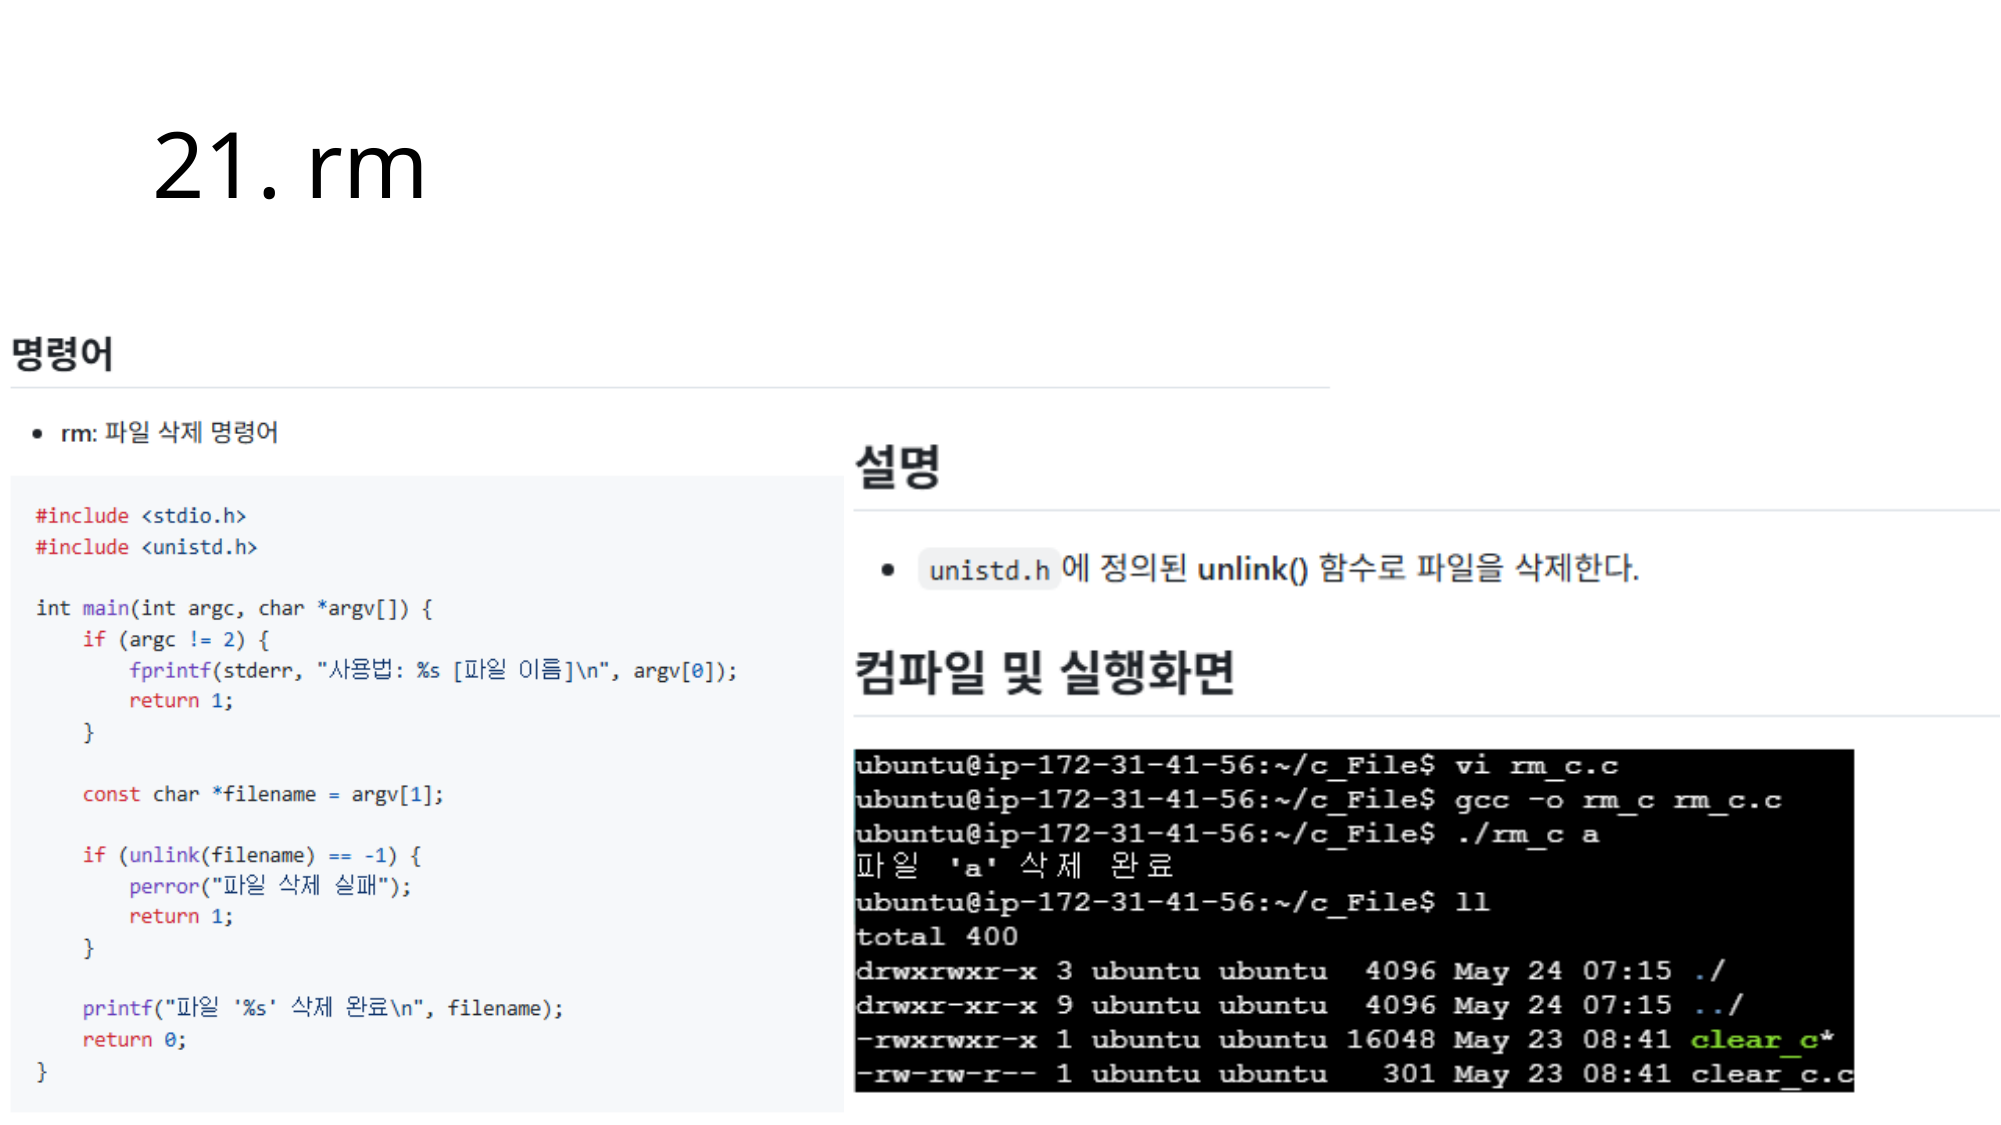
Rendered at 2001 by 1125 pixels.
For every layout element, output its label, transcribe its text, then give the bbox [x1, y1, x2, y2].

title 21. rm [137, 59, 1863, 278]
picture [0, 323, 2000, 1125]
